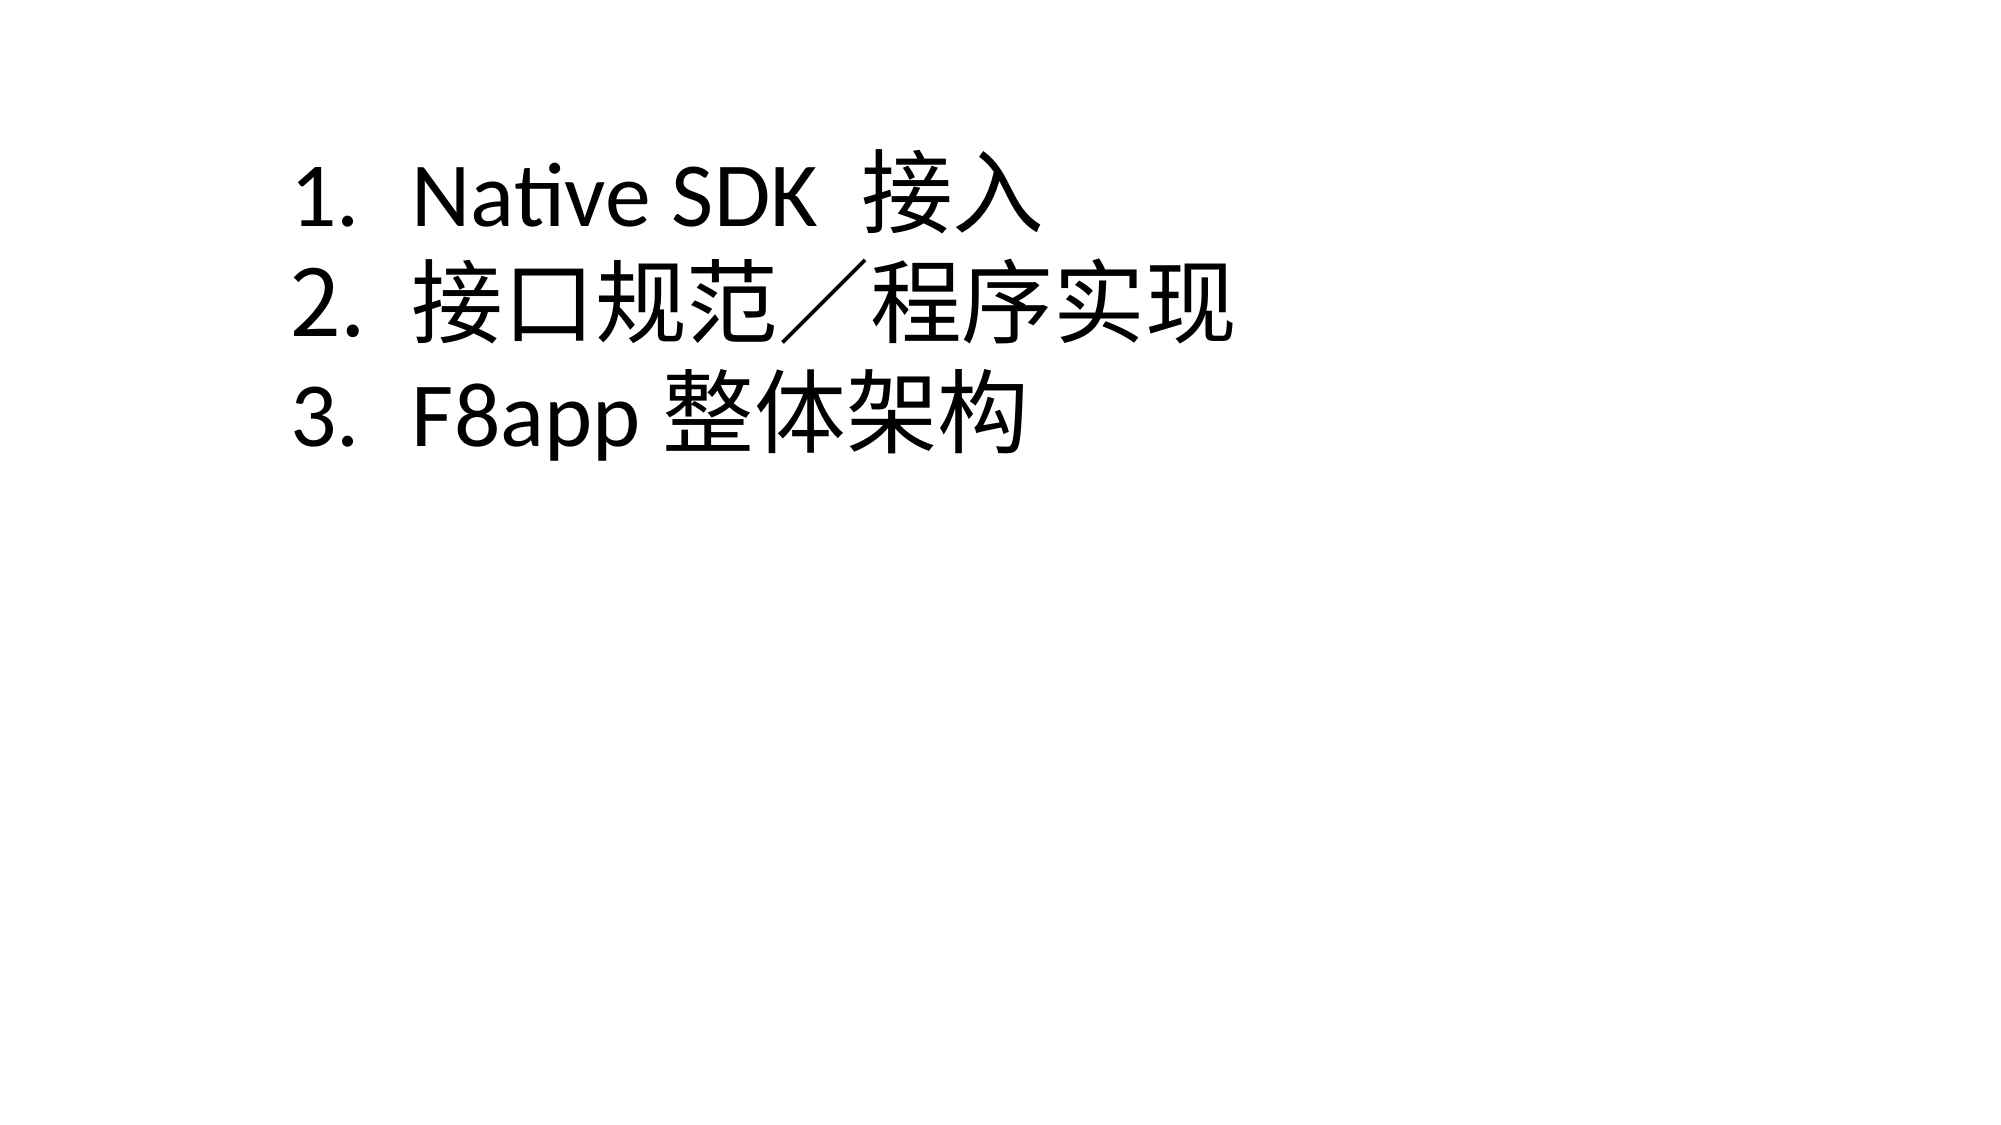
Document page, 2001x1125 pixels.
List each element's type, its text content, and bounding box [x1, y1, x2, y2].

text_box Native SDK 接入 接口规范／程序实现 F8app整体架构 [275, 127, 1253, 472]
